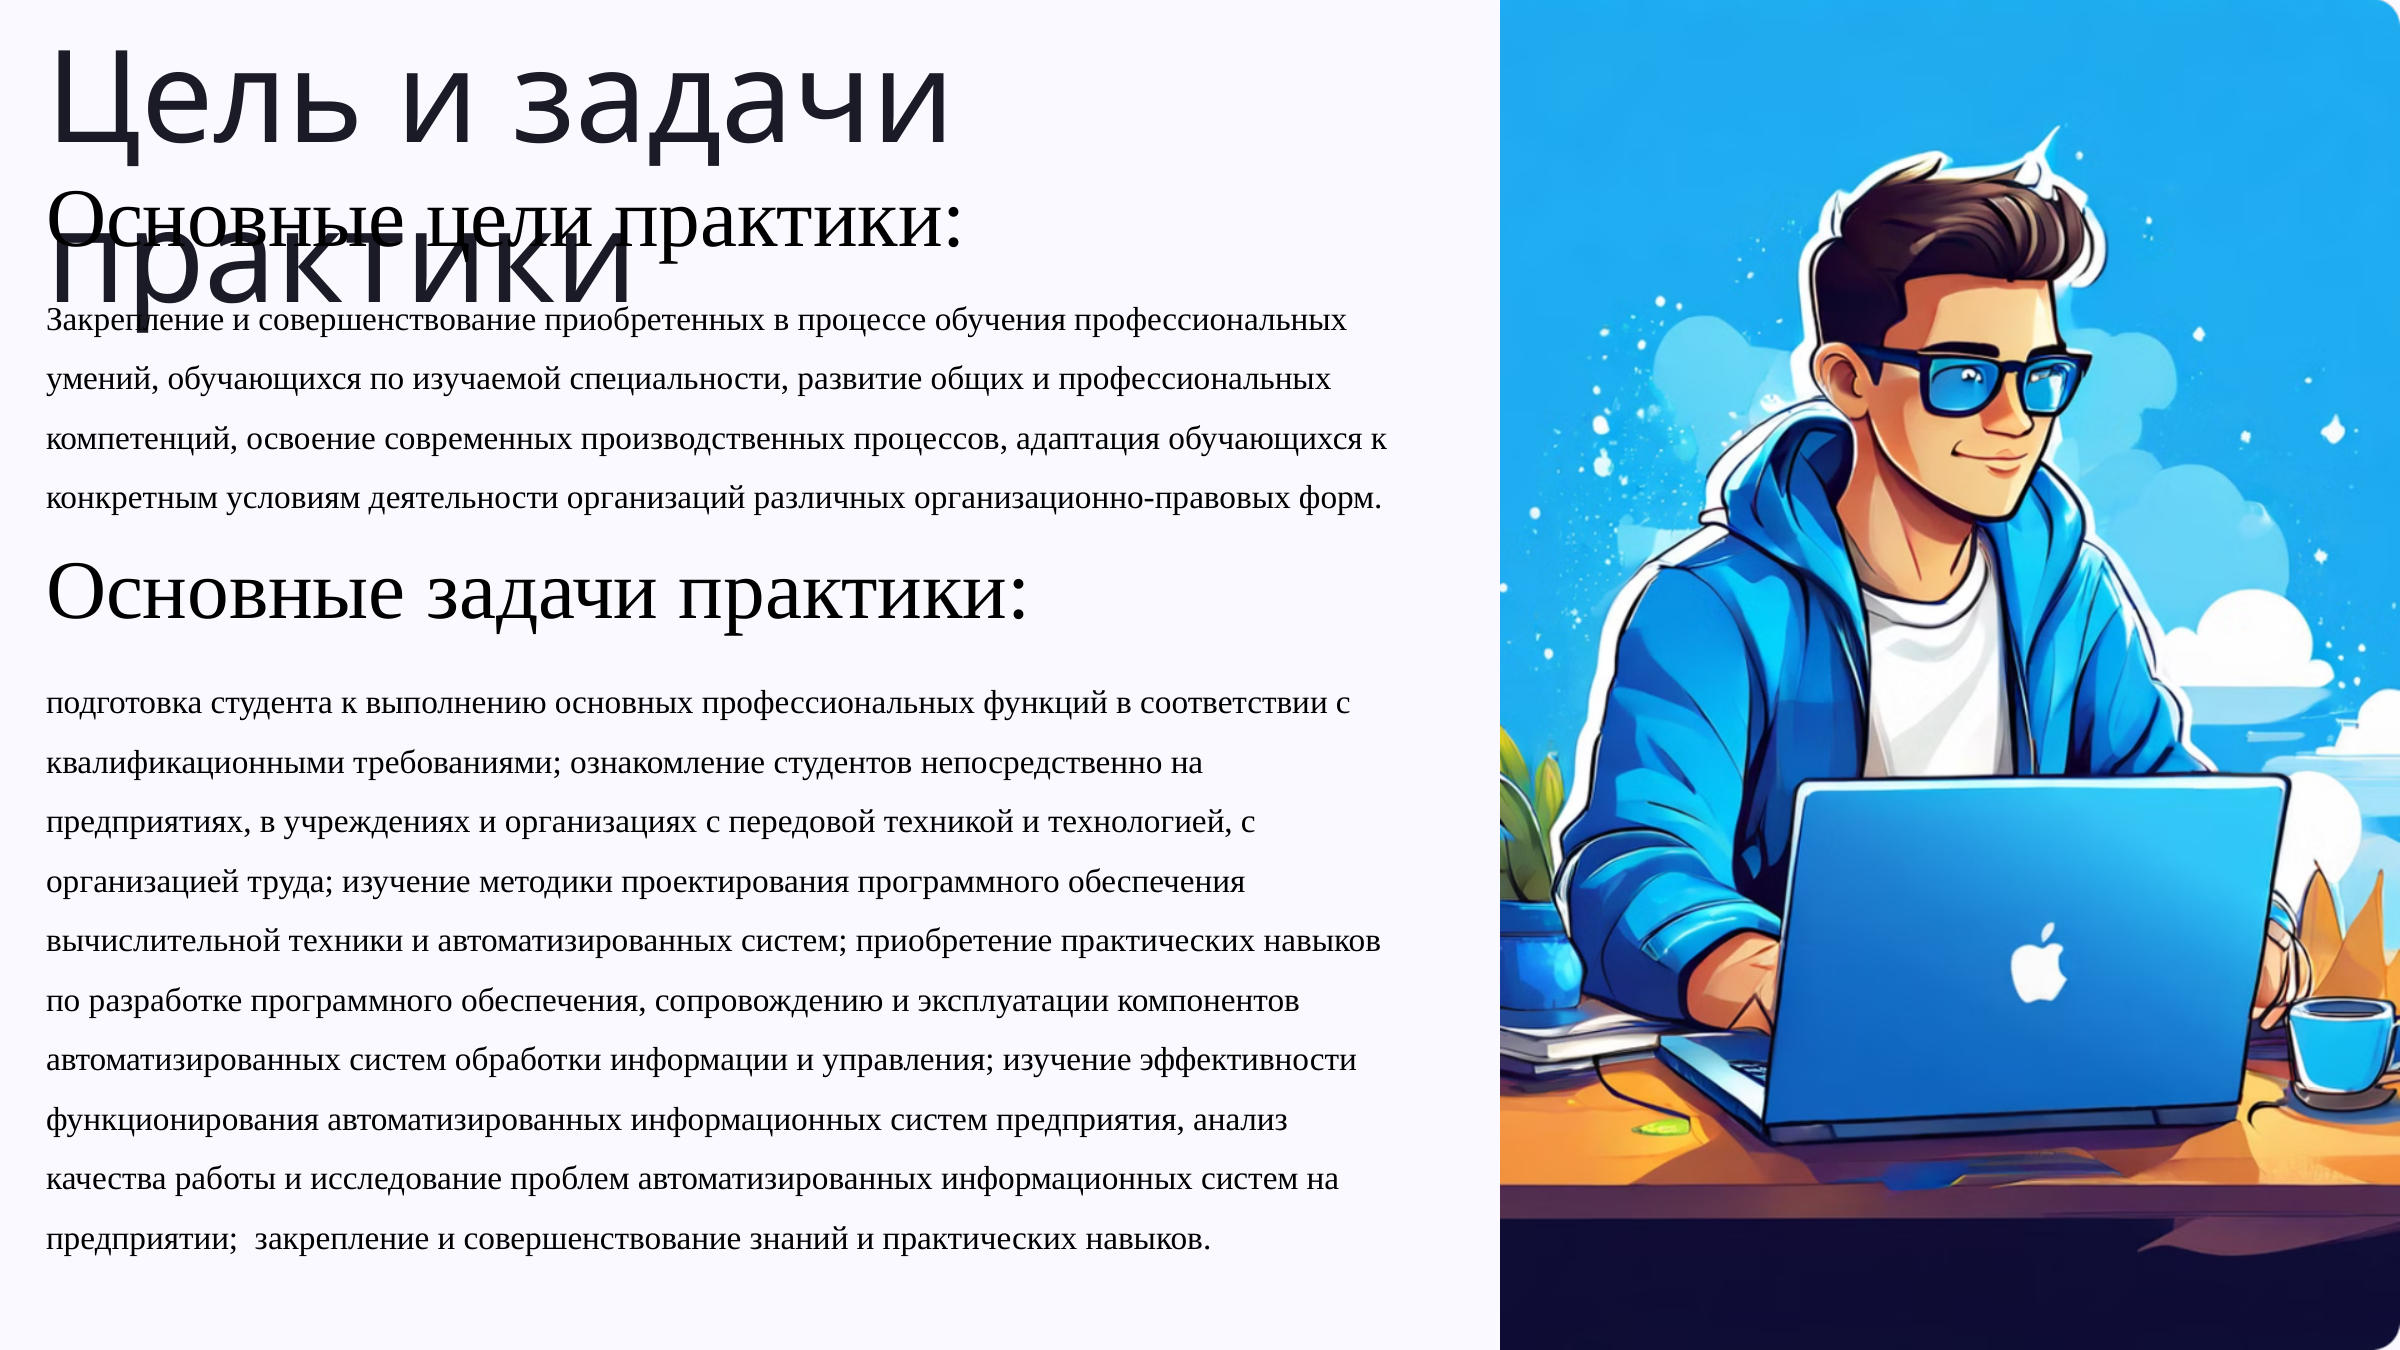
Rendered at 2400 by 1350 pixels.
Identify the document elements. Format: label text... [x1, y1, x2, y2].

text_box Основные задачи практики: [31, 536, 1338, 643]
text_box [0, 0, 1499, 1350]
text_box Закрепление и совершенствование приобретенных в процессе обучения профессиональных умений, обучающихся по изучаемой специальности, развитие общих и профессиональных компетенций, освоение современных производственных процессов, адаптация обучающихся к конкретным условиям деятельности организаций различных организационно-правовых форм. [31, 269, 1451, 526]
picture [1499, 0, 2400, 1350]
text_box Цель и задачи практики [31, 0, 1421, 269]
text_box подготовка студента к выполнению основных профессиональных функций в соответствии с квалификационными требованиями; ознакомление студентов непосредственно на предприятиях, в учреждениях и организациях с передовой техникой и технологией, с организацией труда; изучение методики проектирования программного обеспечения вычислительной техники и автоматизированных систем; приобретение практических навыков по разработке программного обеспечения, сопровождению и эксплуатации компонентов автоматизированных систем обработки информации и управления; изучение эффективности функционирования автоматизированных информационных систем предприятия, анализ качества работы и исследование проблем автоматизированных информационных систем на предприятии; закрепление и совершенствование знаний и практических навыков. [31, 653, 1405, 1309]
text_box Основные цели практики: [31, 164, 1338, 271]
